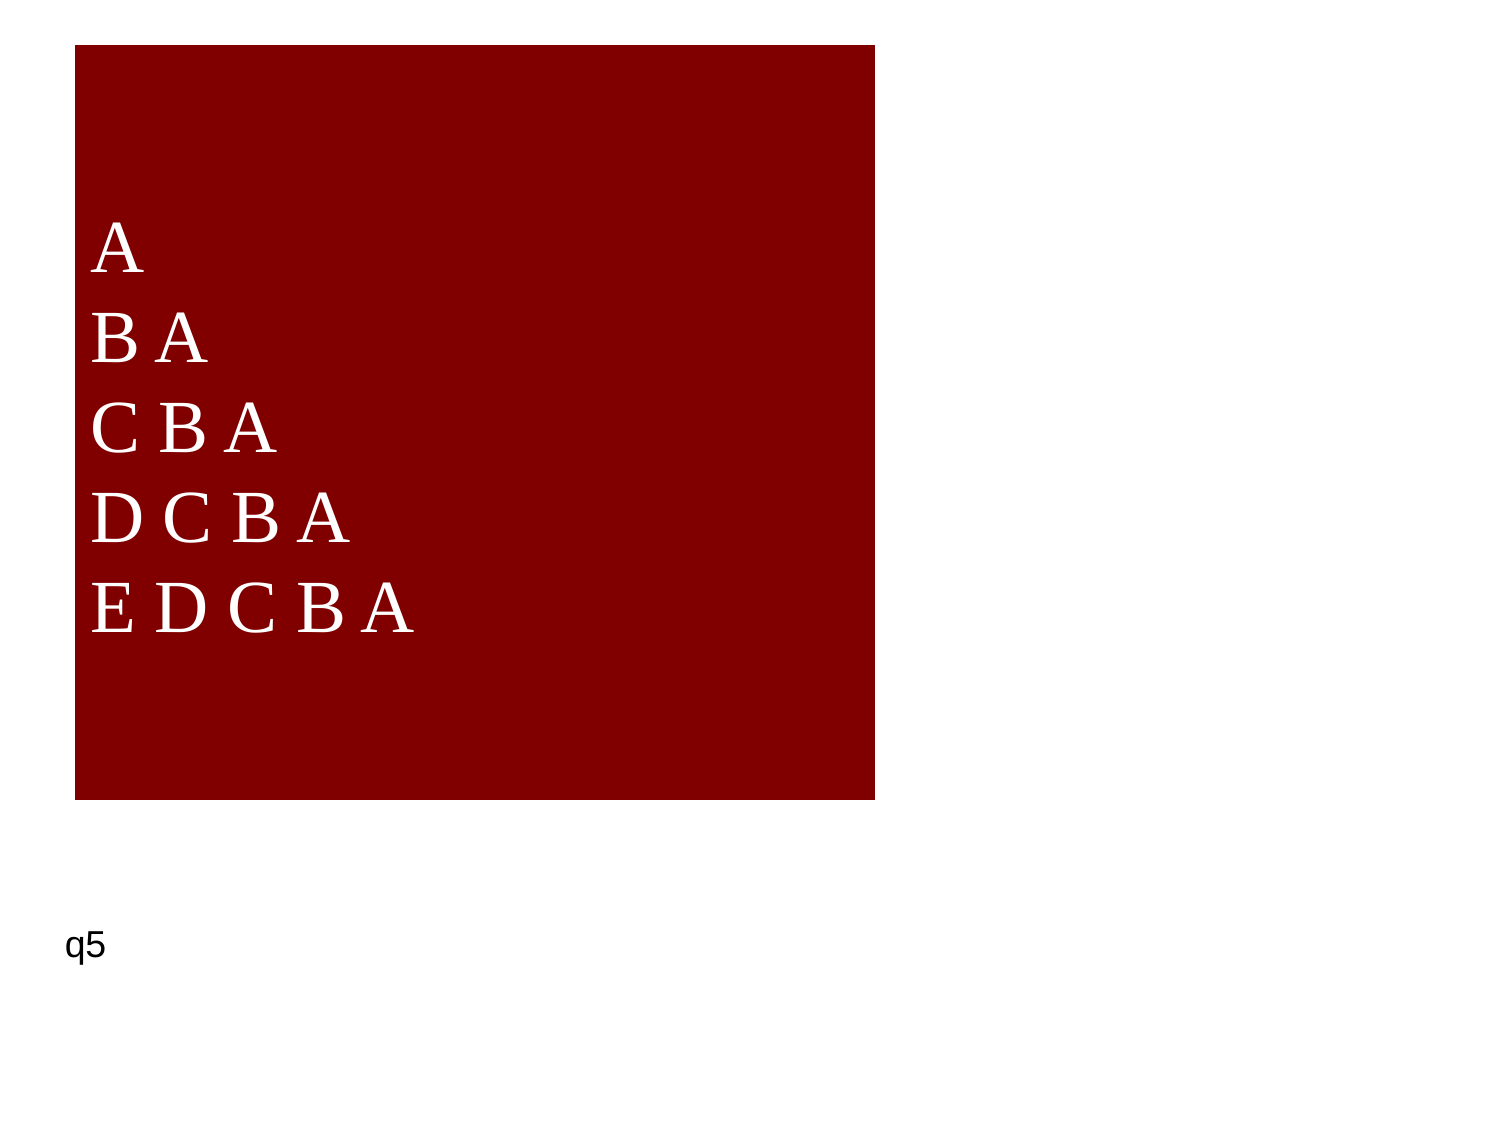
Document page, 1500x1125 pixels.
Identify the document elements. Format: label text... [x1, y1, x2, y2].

title A B A C B A D C B A E D C B A [74, 44, 876, 801]
text_box q5 [49, 912, 788, 973]
